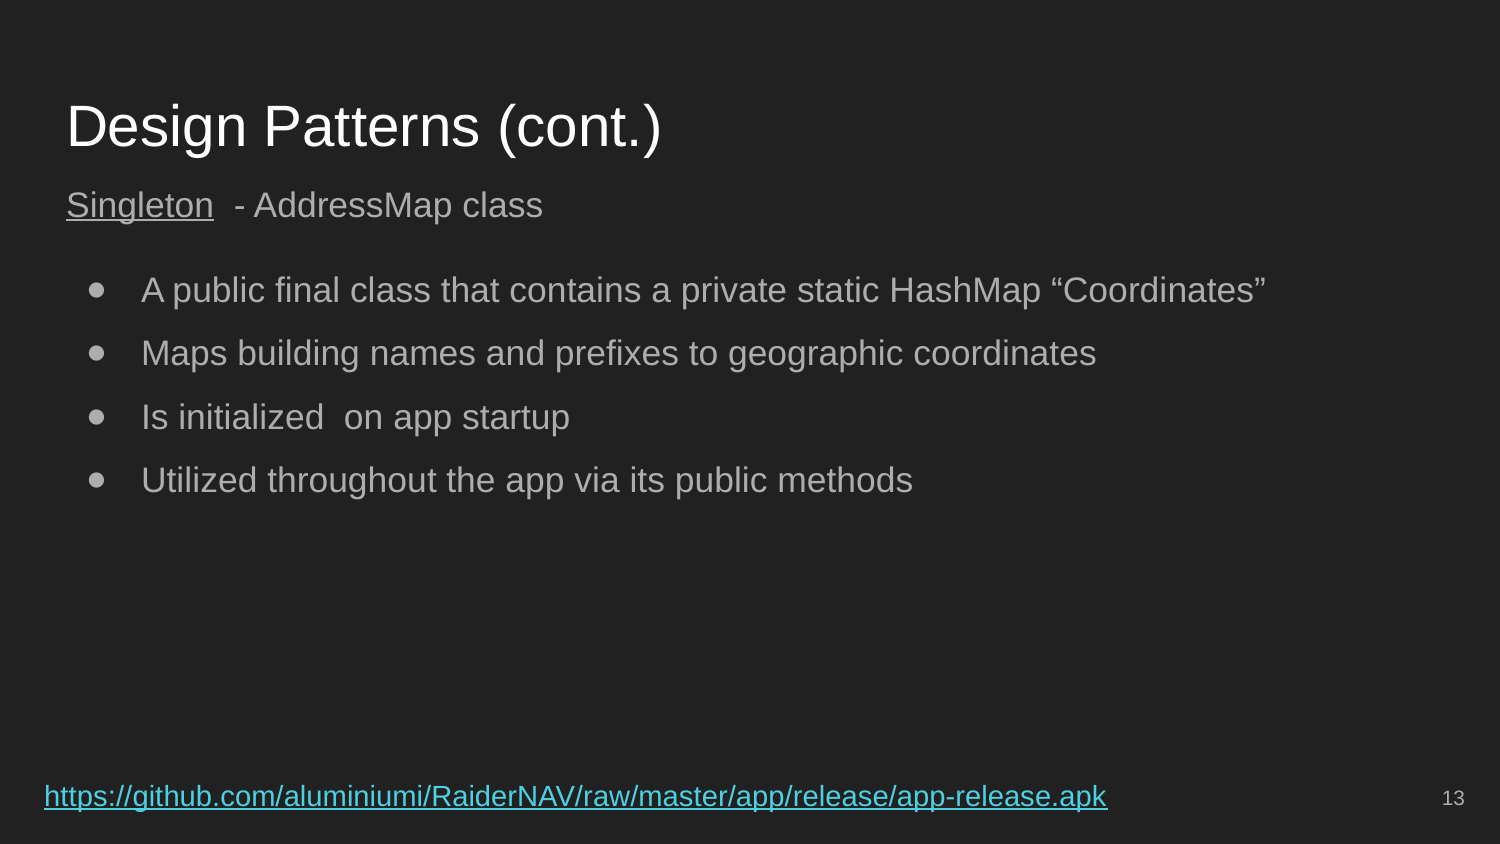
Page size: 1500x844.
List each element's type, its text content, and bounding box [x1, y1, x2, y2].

list Singleton - AddressMap class A public final class that contains a private static HashMap “Coordinates” Maps building names and prefixes to geographic coordinates Is initialized on app startup Utilized throughout the app via its public methods [51, 166, 1480, 754]
list https://github.com/aluminiumi/RaiderNAV/raw/master/app/release/app-release.apk [0, 757, 1124, 838]
slide_number 13 [1389, 764, 1480, 830]
title Design Patterns (cont.) [51, 72, 1449, 166]
